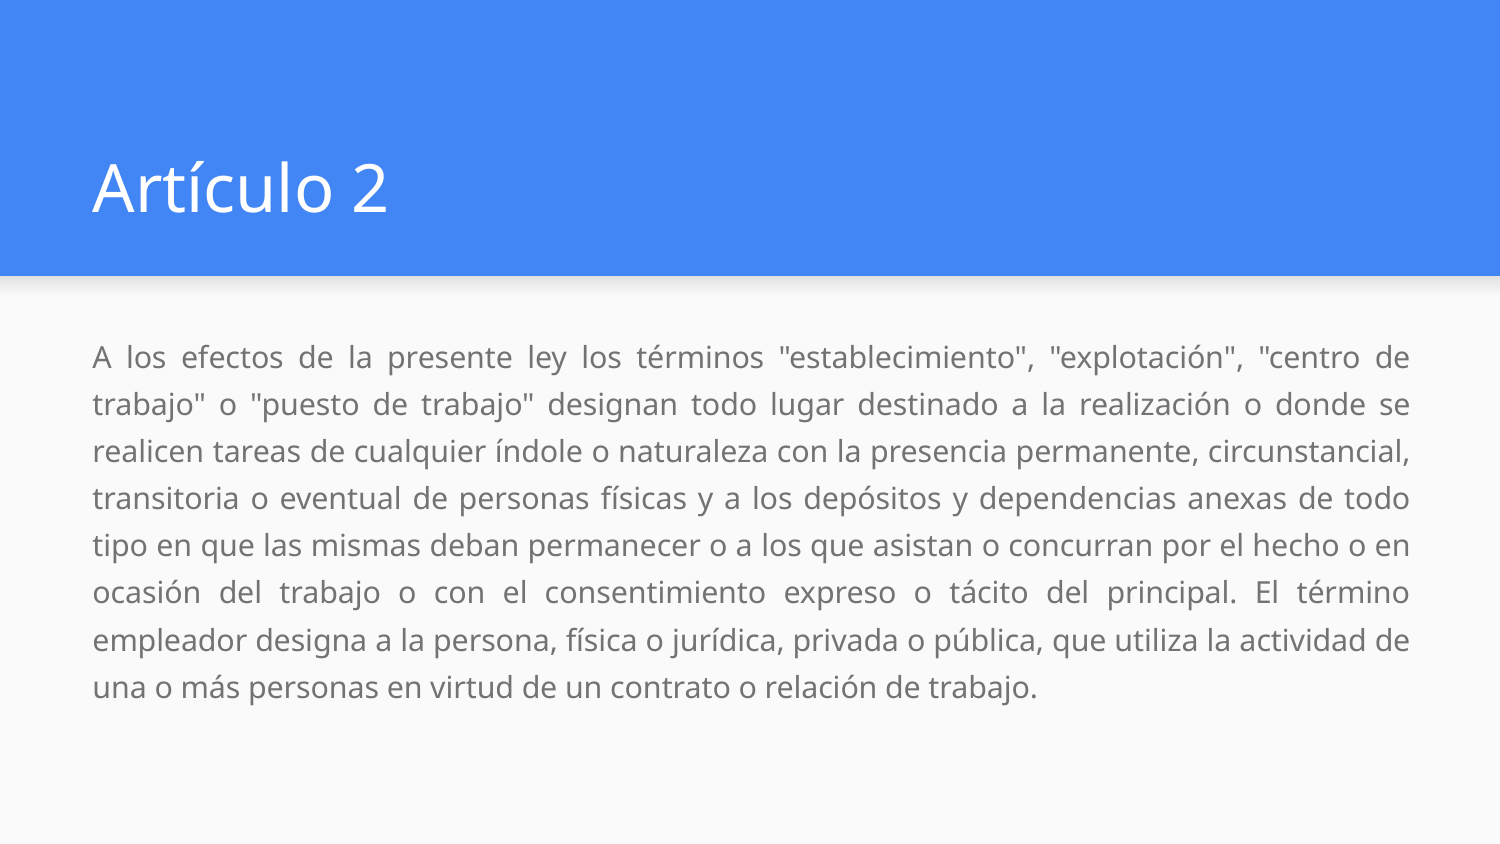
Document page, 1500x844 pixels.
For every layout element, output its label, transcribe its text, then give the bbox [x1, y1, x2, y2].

title Artículo 2 [77, 121, 1427, 248]
list A los efectos de la presente ley los términos "establecimiento", "explotación", "centro de trabajo" o "puesto de trabajo" designan todo lugar destinado a la realización o donde se realicen tareas de cualquier índole o naturaleza con la presencia permanente, circunstancial, transitoria o eventual de personas físicas y a los depósitos y dependencias anexas de todo tipo en que las mismas deban permanecer o a los que asistan o concurran por el hecho o en ocasión del trabajo o con el consentimiento expreso o tácito del principal. El término empleador designa a la persona, física o jurídica, privada o pública, que utiliza la actividad de una o más personas en virtud de un contrato o relación de trabajo. [77, 314, 1427, 760]
